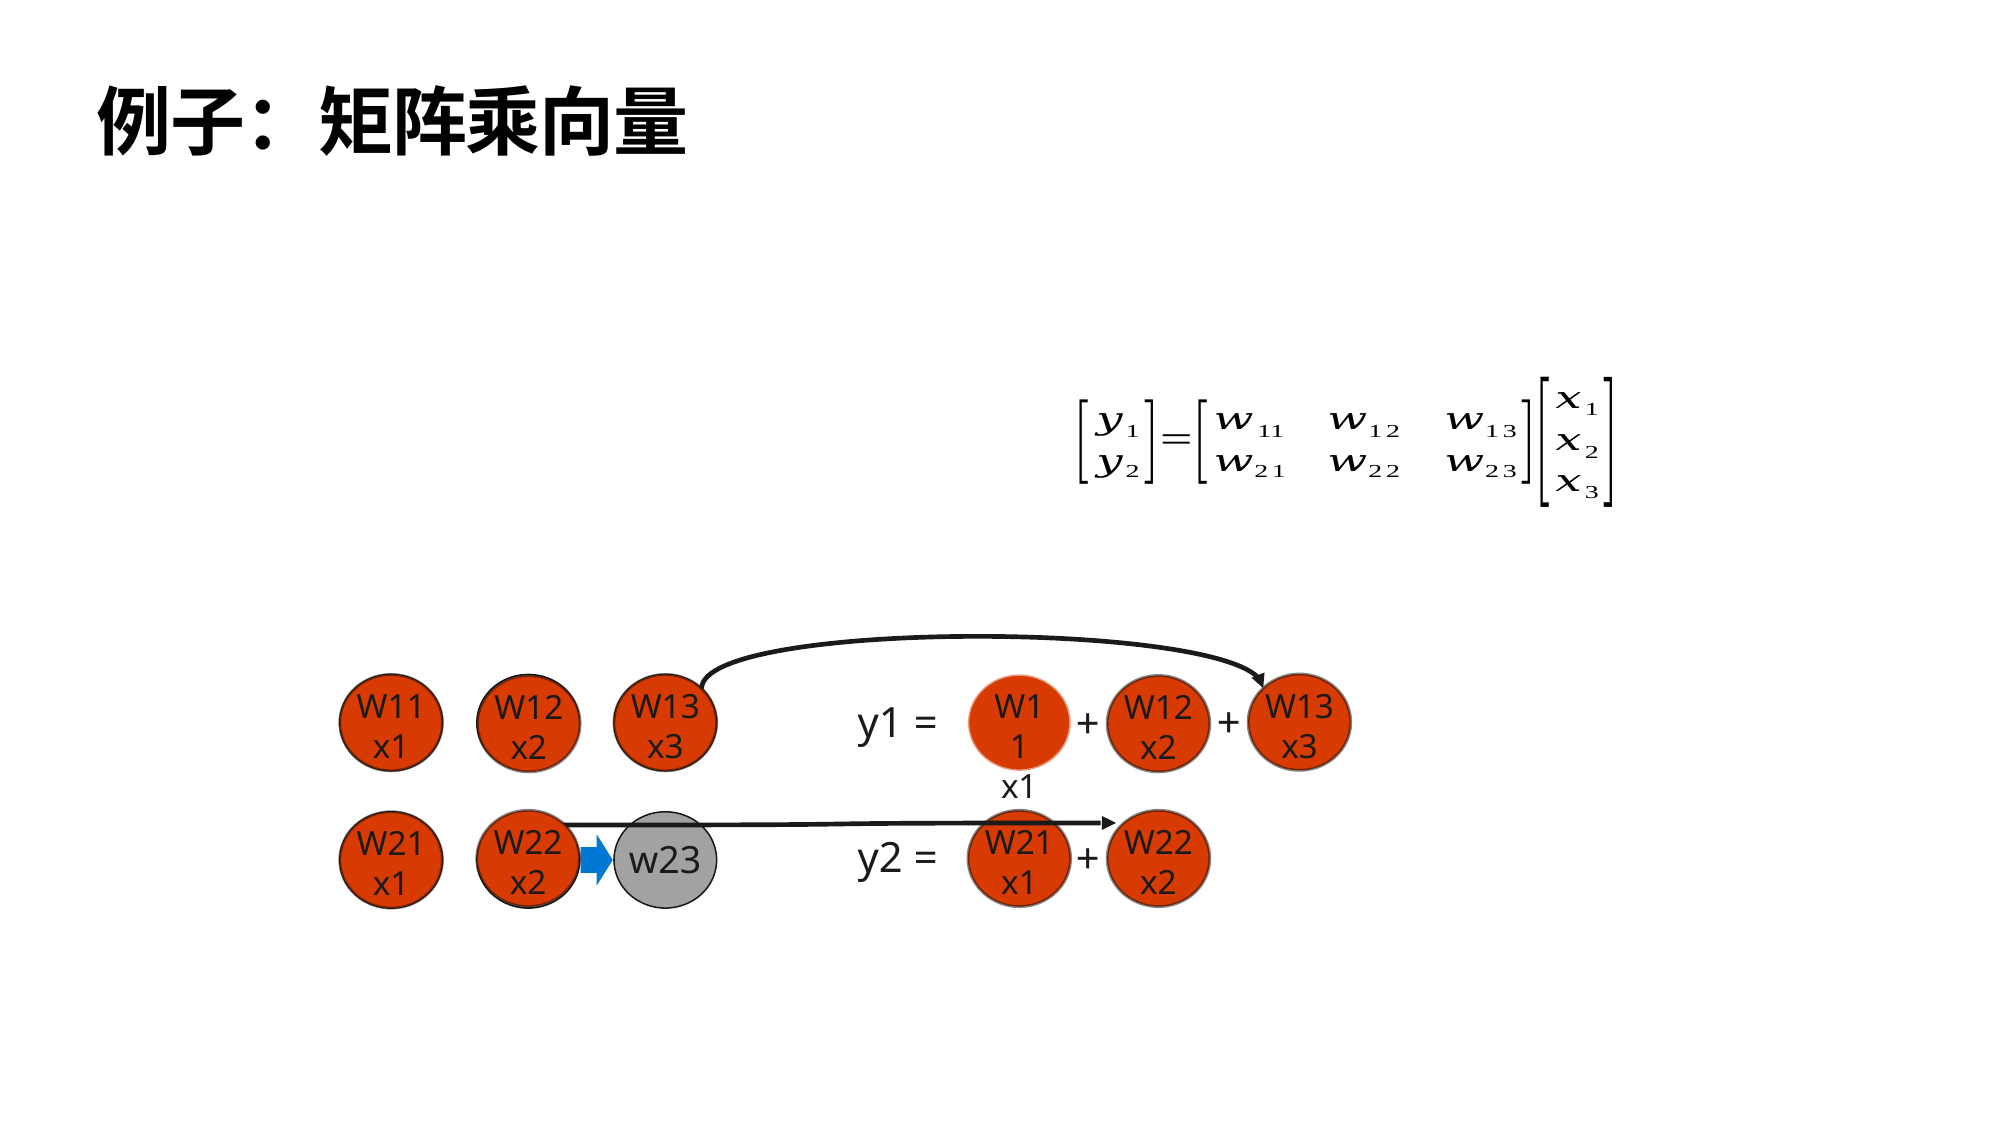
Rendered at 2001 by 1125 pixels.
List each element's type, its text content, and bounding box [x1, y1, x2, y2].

title 例子：矩阵乘向量 [96, 75, 1904, 166]
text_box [339, 674, 443, 771]
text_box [701, 673, 1351, 771]
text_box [580, 810, 1211, 907]
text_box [477, 675, 581, 773]
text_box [476, 810, 580, 907]
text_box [613, 674, 701, 771]
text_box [339, 811, 443, 909]
